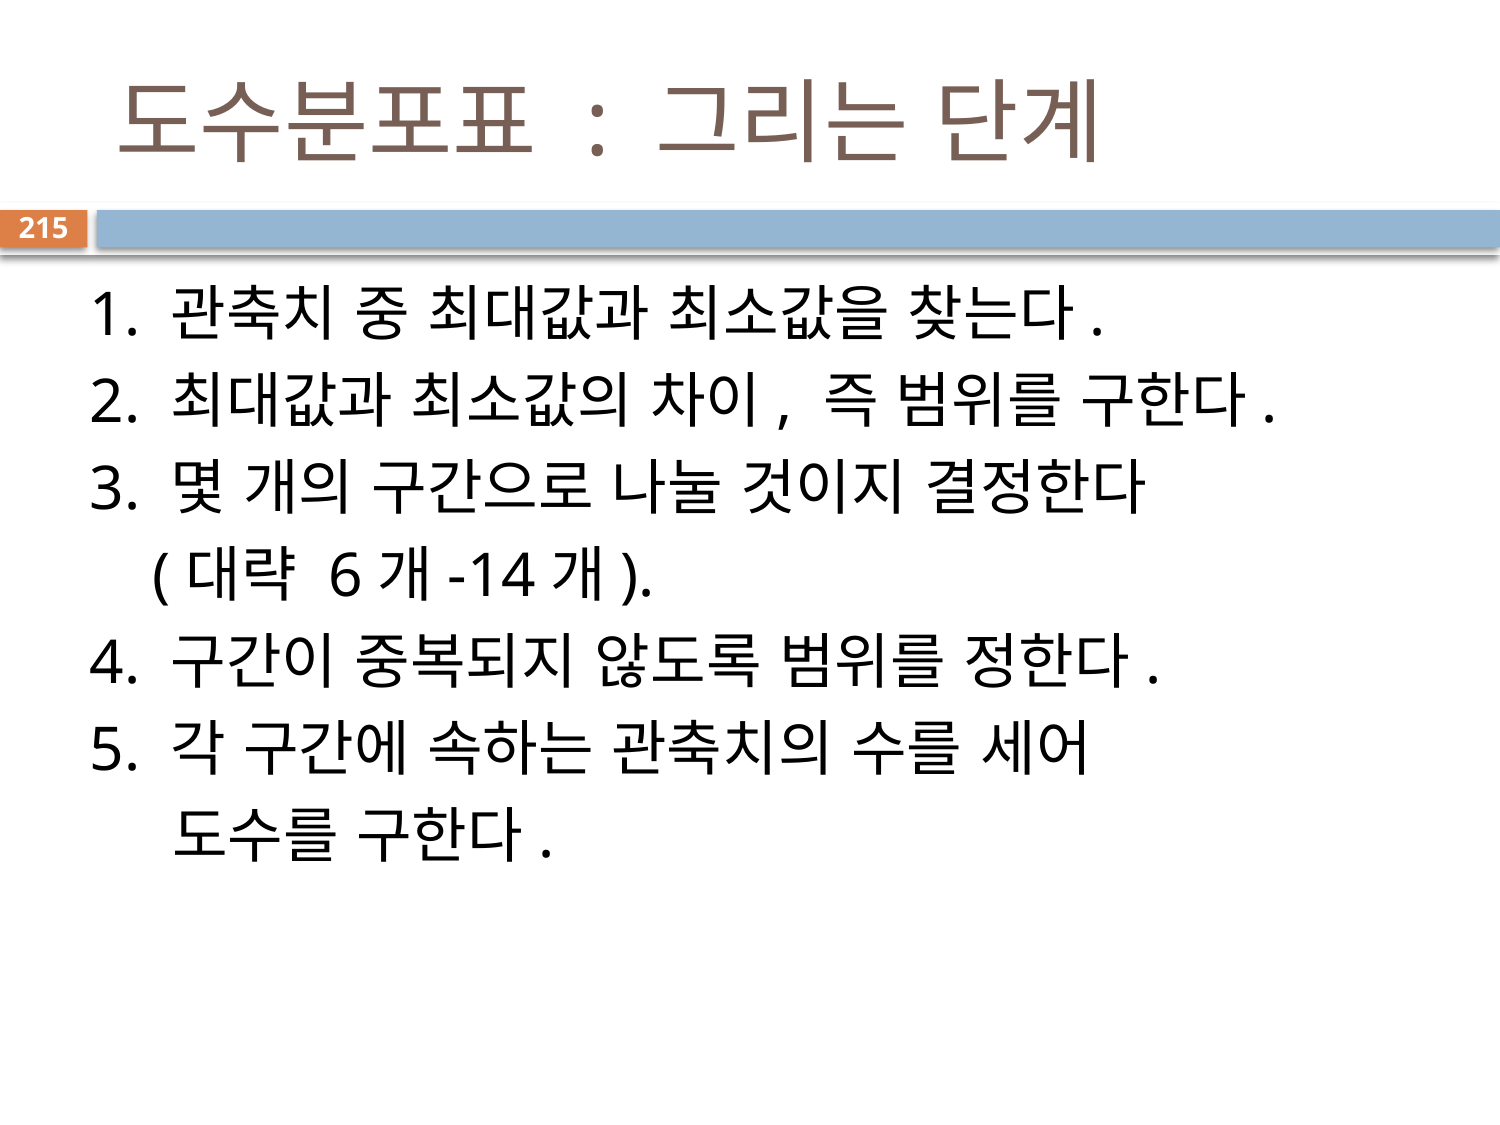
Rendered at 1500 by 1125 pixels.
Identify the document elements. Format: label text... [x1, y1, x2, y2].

title 도수분포표 : 그리는 단계 [100, 37, 1438, 200]
list 1. 관축치 중 최대값과 최소값을 찾는다. 2. 최대값과 최소값의 차이, 즉 범위를 구한다. 3. 몇 개의 구간으로 나눌 것이지 결정한다 (대략 6개-14개). 4. 구간이 중복되지 않도록 범위를 정한다. 5. 각 구간에 속하는 관축치의 수를 세어 도수를 구한다. [75, 267, 1425, 1071]
slide_number 215 [0, 208, 88, 249]
